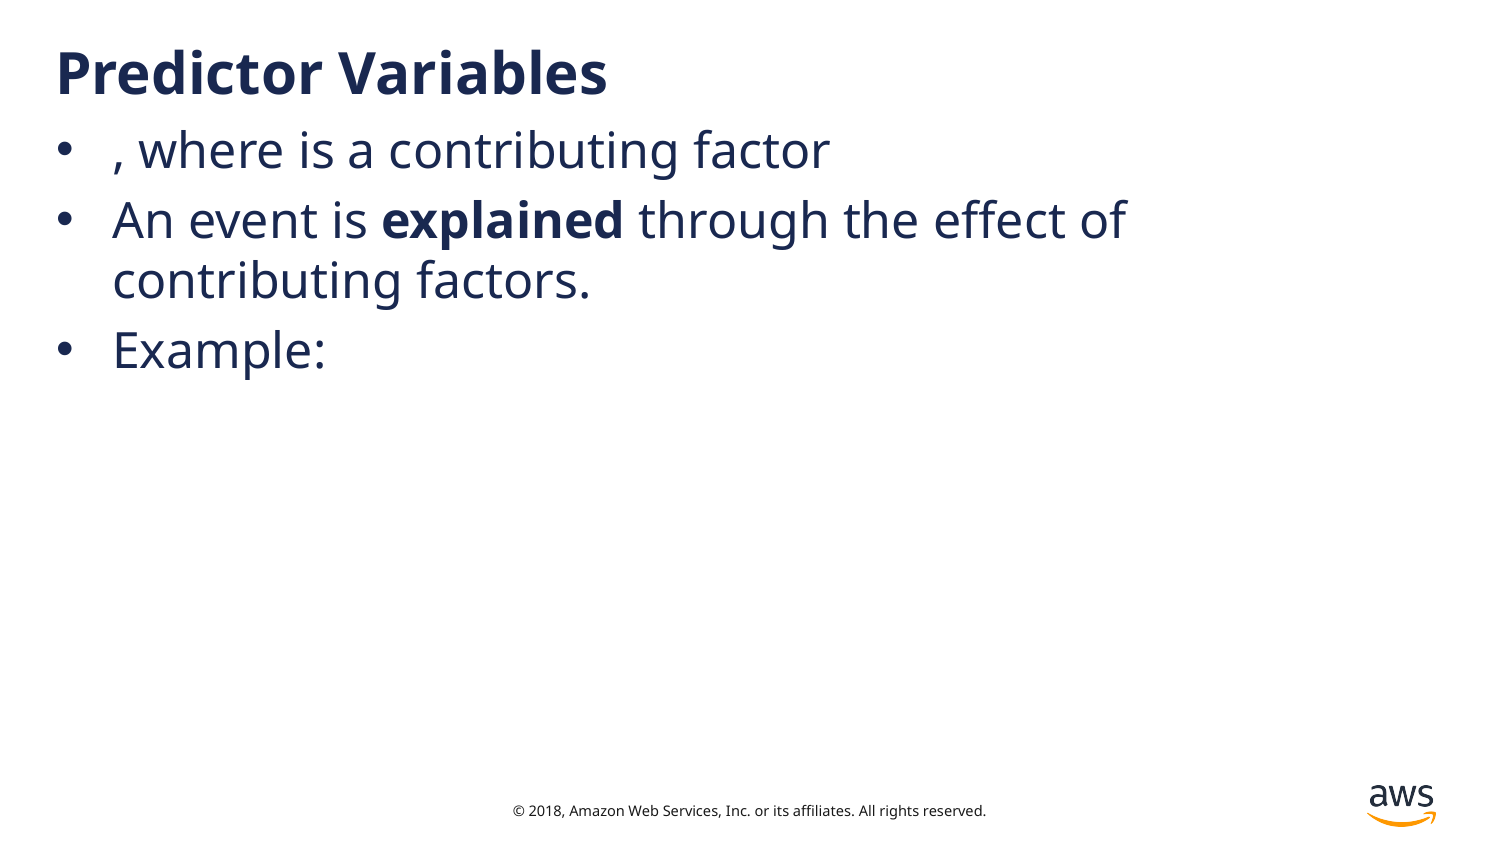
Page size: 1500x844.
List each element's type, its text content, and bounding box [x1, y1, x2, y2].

picture [1367, 785, 1436, 827]
title Predictor Variables [55, 28, 1402, 119]
